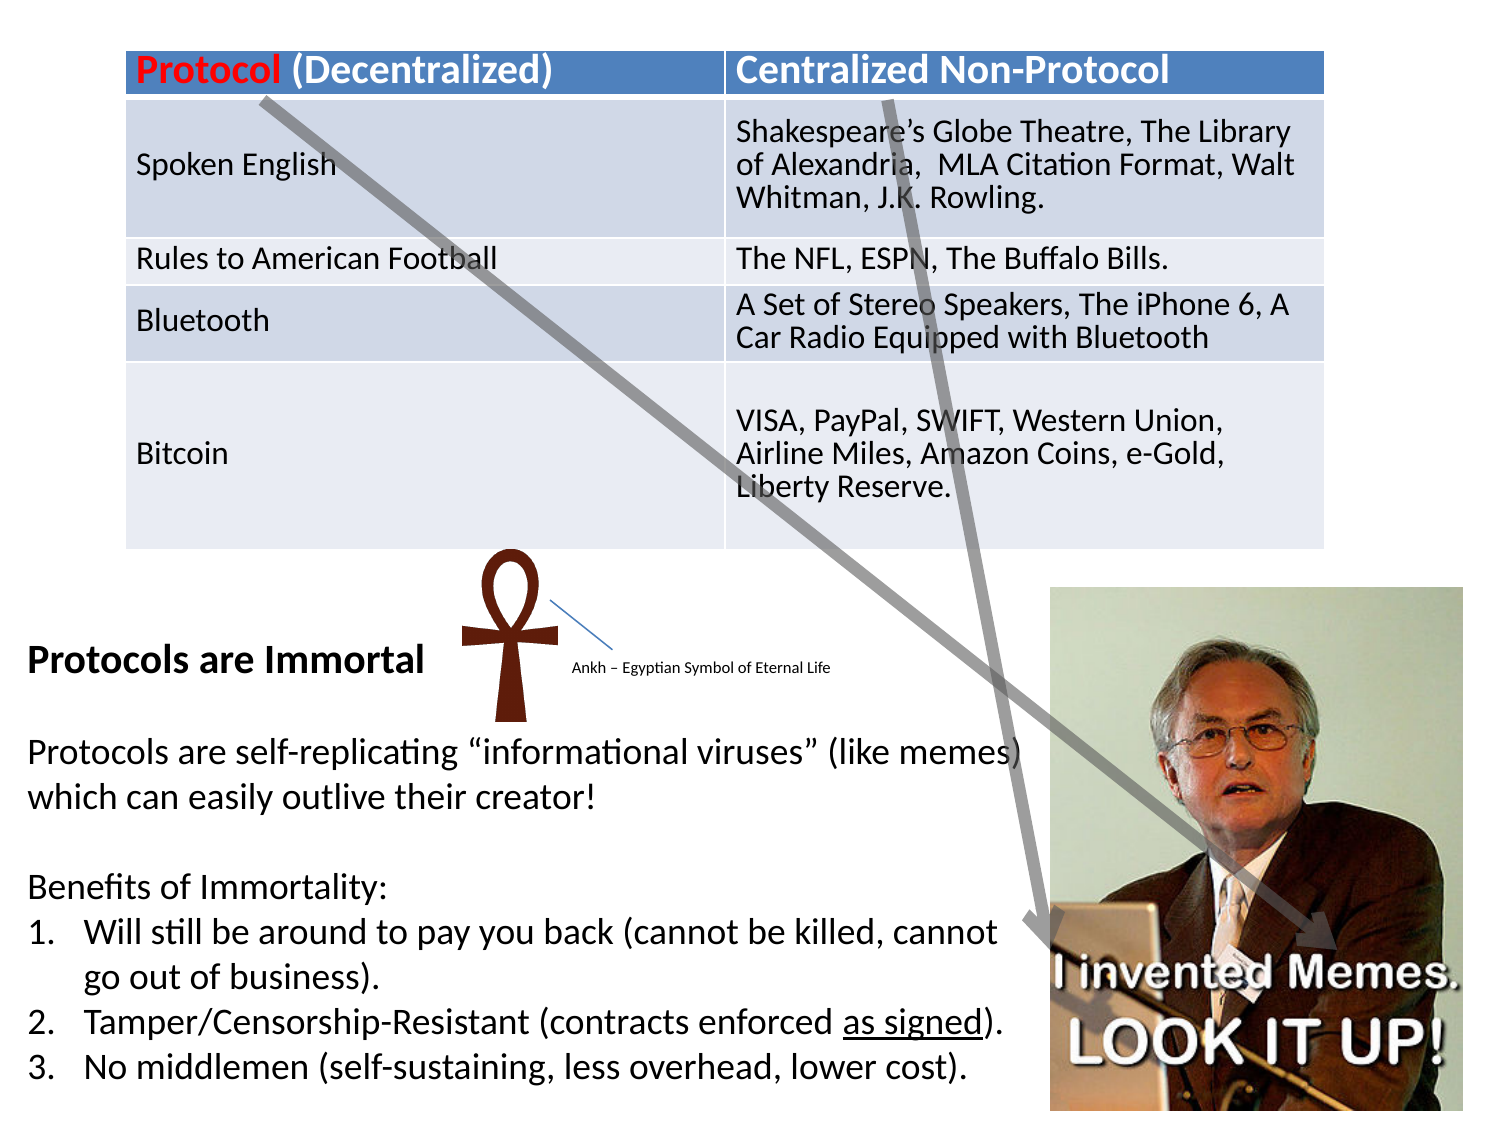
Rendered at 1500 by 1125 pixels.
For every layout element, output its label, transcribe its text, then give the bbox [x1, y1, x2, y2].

table_header Protocol (Decentralized) [126, 51, 724, 94]
table_cell Bluetooth [126, 286, 257, 361]
picture [1049, 587, 1463, 1111]
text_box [887, 99, 1051, 951]
text_box Protocols are Immortal Protocols are self-replicating “informational viruses” (like memes) which can easily outlive their creator! Benefits of Immortality: Will still be around to pay you back (cannot be killed, cannot go out of business). Tamper/Censorship-Resistant (contracts enforced as signed). No middlemen (self-sustaining, less overhead, lower cost). [12, 624, 1044, 1095]
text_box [1051, 99, 1338, 951]
table_cell Bitcoin [126, 363, 257, 549]
table_cell Spoken English [126, 100, 260, 237]
table_header Centralized Non-Protocol [726, 51, 1324, 94]
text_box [262, 99, 886, 951]
table_cell Rules to American Football [126, 239, 257, 284]
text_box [549, 599, 613, 650]
